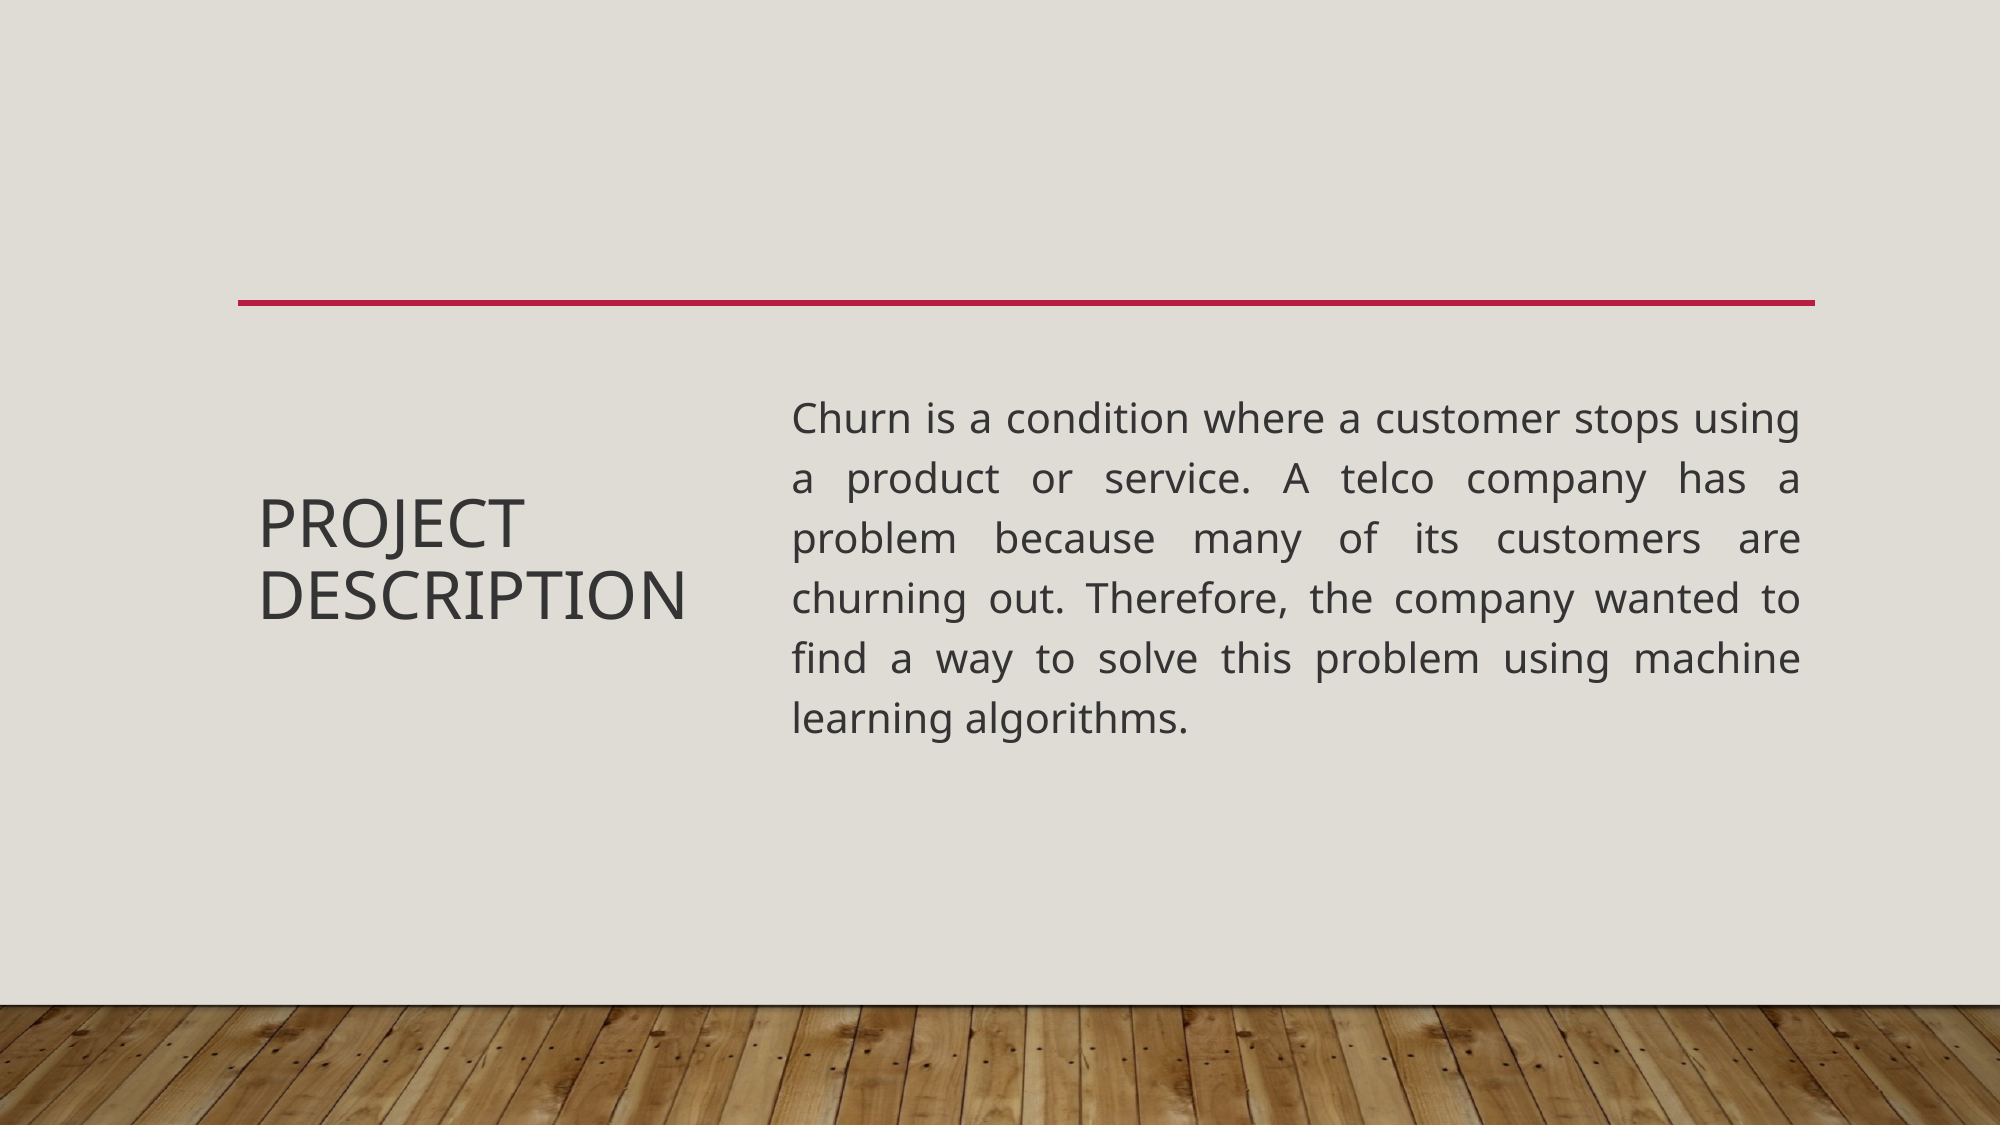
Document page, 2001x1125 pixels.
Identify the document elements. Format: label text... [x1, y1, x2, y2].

list Churn is a condition where a customer stops using a product or service. A telco company has a problem because many of its customers are churning out. Therefore, the company wanted to find a way to solve this problem using machine learning algorithms. [776, 154, 1817, 970]
title Project Description [242, 154, 776, 970]
picture [0, 1005, 2000, 1125]
